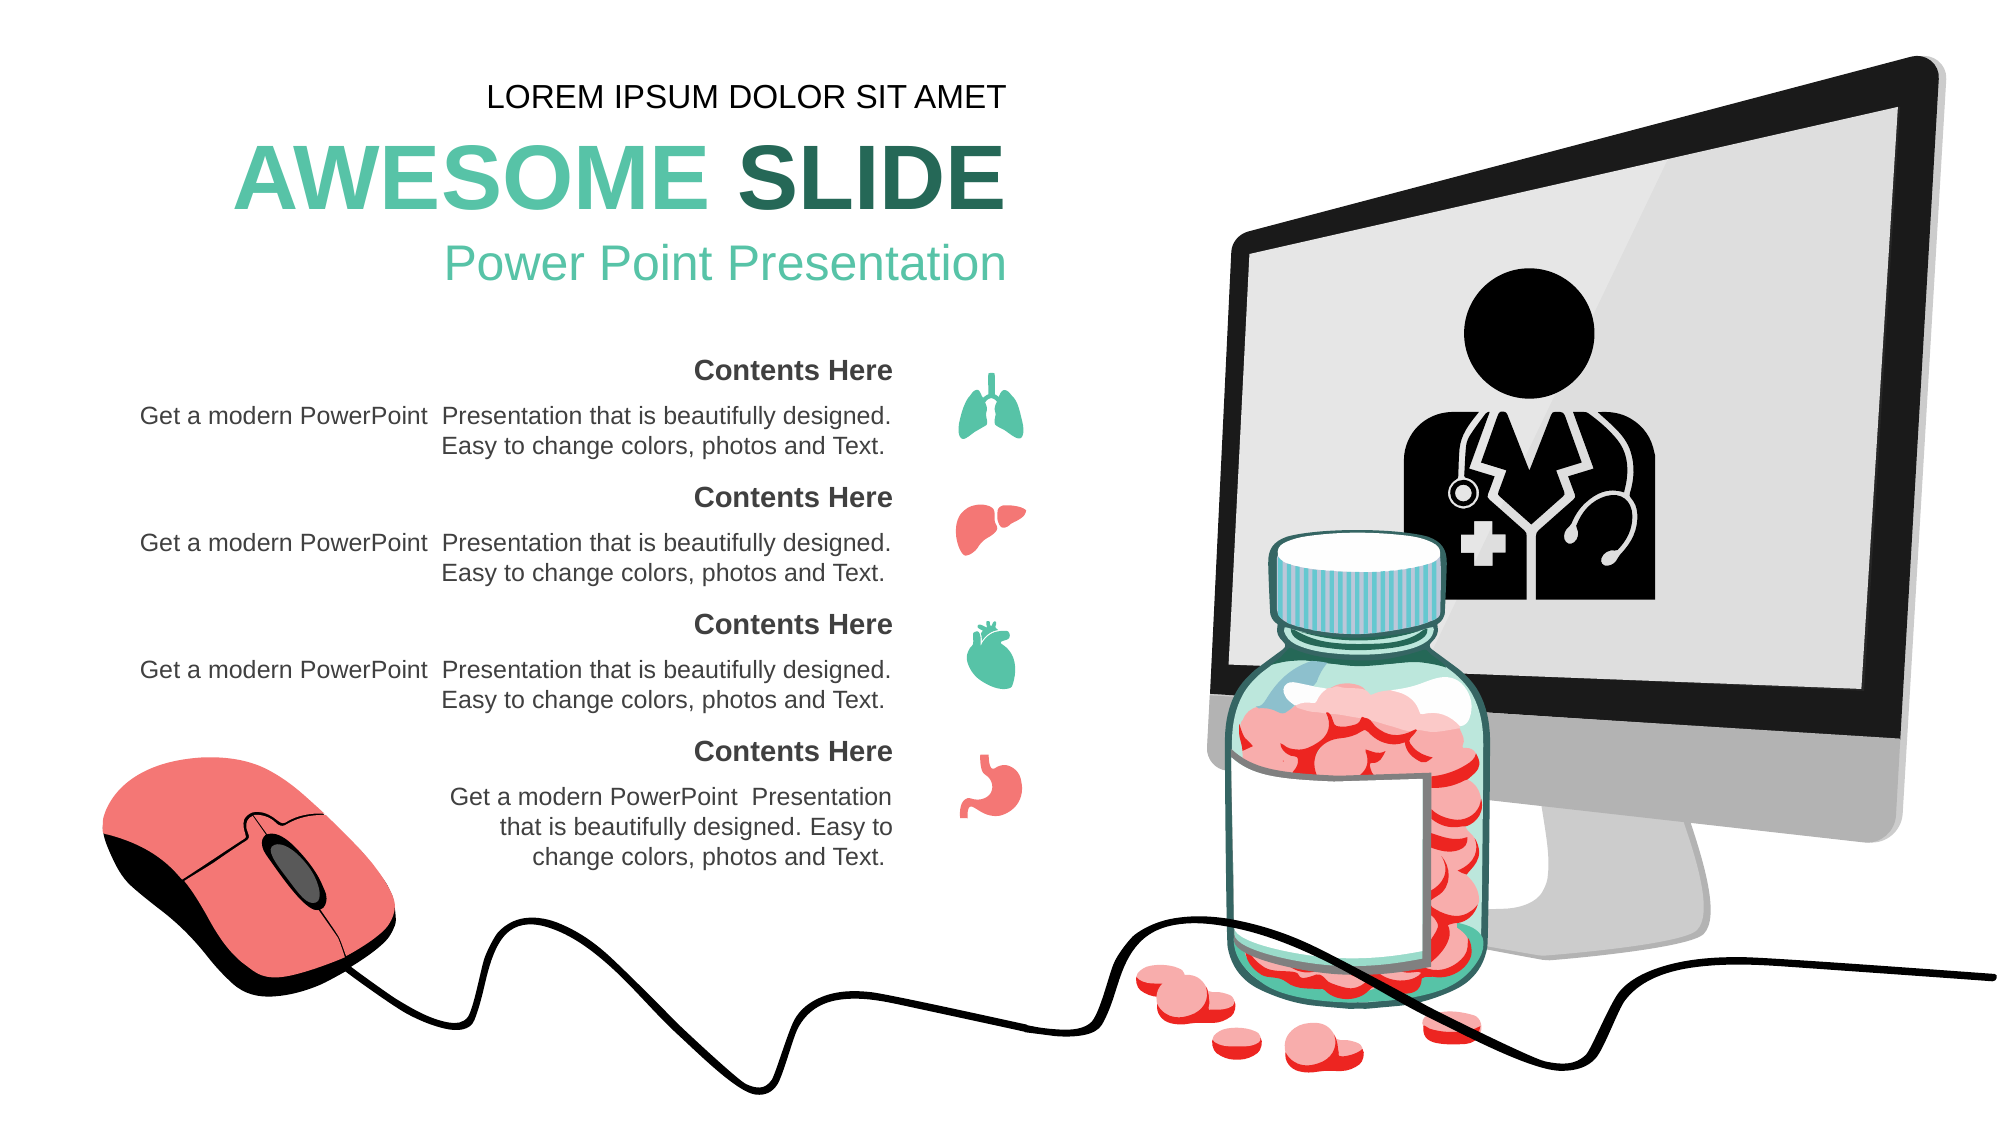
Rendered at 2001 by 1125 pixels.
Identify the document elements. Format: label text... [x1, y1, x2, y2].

text_box Power Point Presentation [120, 222, 1022, 298]
text_box AWESOME SLIDE [120, 123, 1022, 222]
text_box [1513, 963, 1997, 1071]
text_box [997, 505, 1027, 528]
text_box [955, 504, 998, 556]
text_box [1136, 529, 1513, 1073]
text_box [958, 372, 1024, 439]
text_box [408, 725, 912, 879]
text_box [102, 757, 1028, 1095]
text_box LOREM IPSUM DOLOR SIT AMET [120, 67, 1022, 123]
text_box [126, 344, 912, 468]
text_box [1028, 933, 1136, 1037]
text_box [126, 598, 912, 722]
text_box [126, 471, 912, 595]
text_box [966, 621, 1016, 690]
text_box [1203, 52, 1948, 963]
